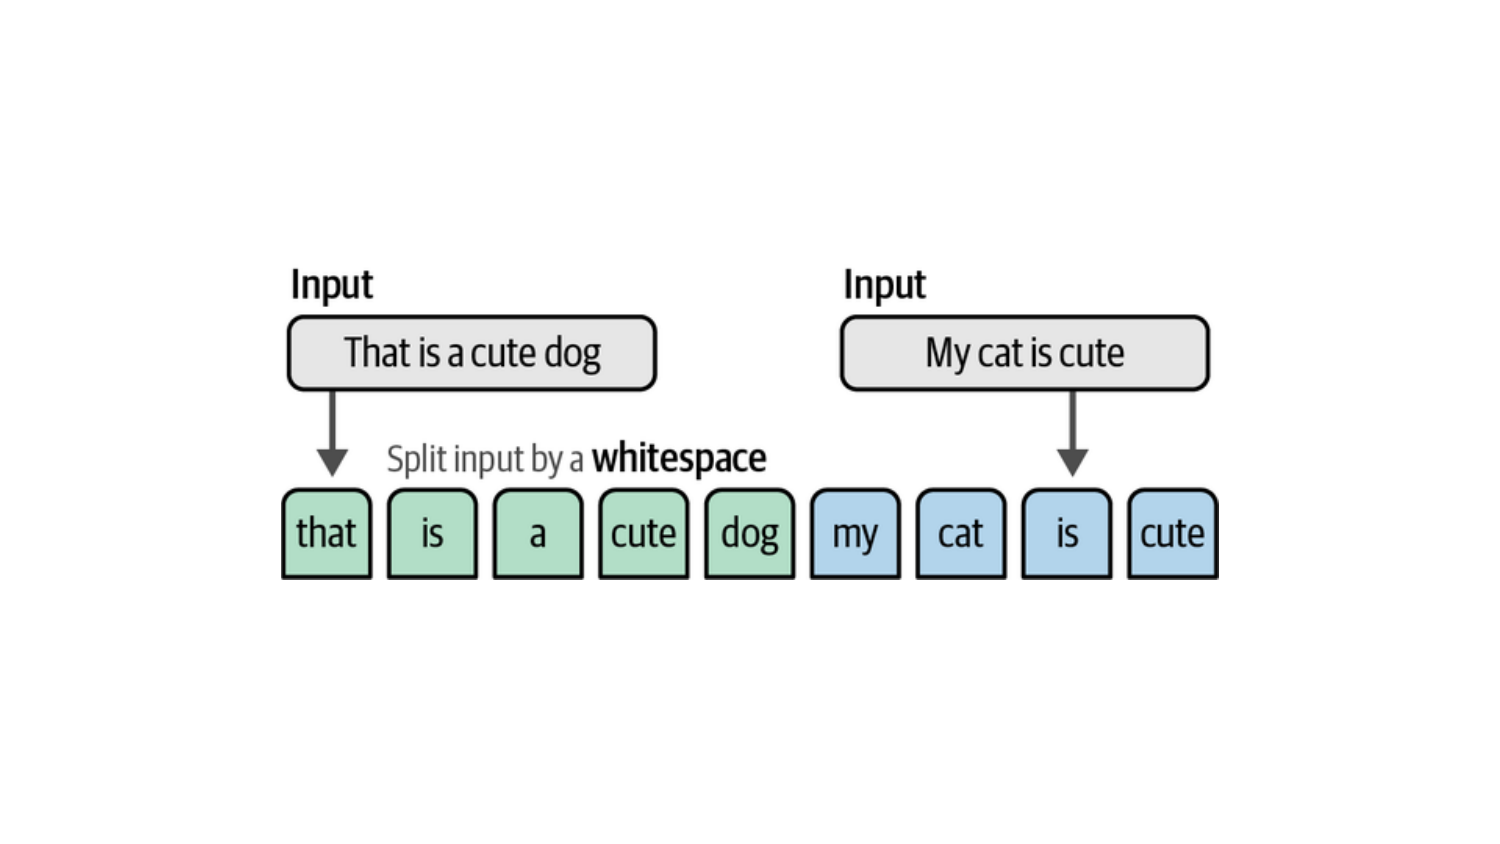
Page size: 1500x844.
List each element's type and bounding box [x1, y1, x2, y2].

picture [281, 263, 1219, 580]
